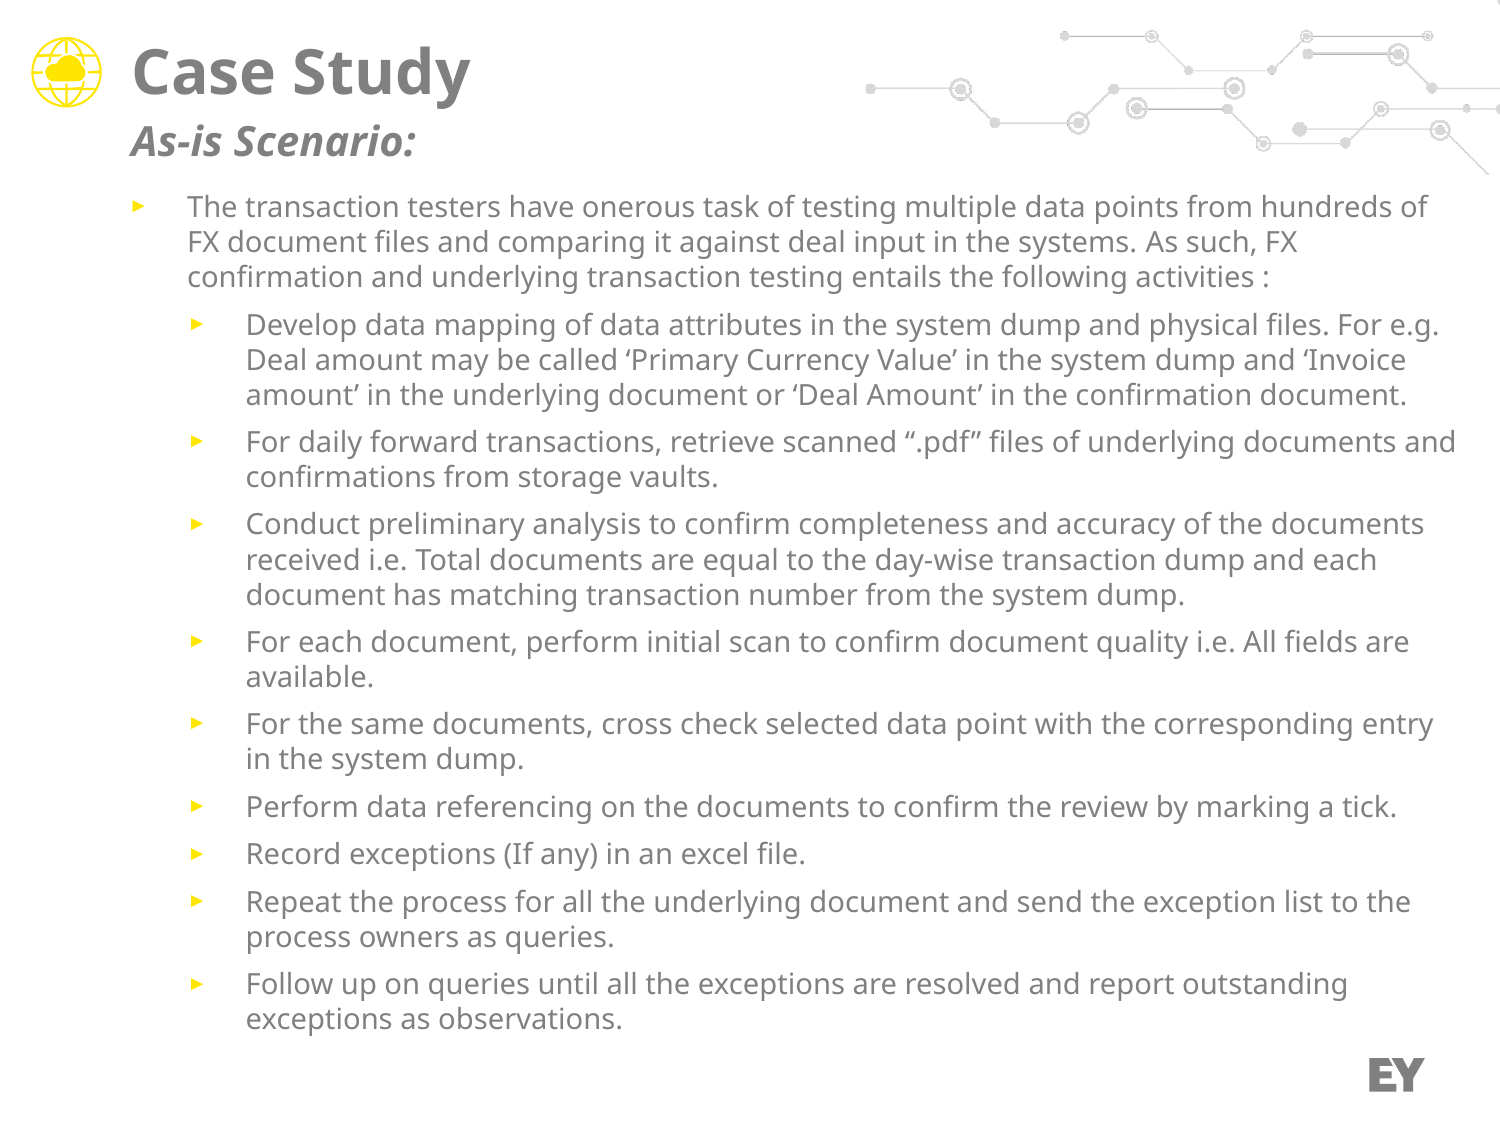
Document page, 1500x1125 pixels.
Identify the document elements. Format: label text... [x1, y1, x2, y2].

picture [865, 0, 1500, 175]
text_box The transaction testers have onerous task of testing multiple data points from hundreds of FX document files and comparing it against deal input in the systems. As such, FX confirmation and underlying transaction testing entails the following activities : Develop data mapping of data attributes in the system dump and physical files. For e.g. Deal amount may be called ‘Primary Currency Value’ in the system dump and ‘Invoice amount’ in the underlying document or ‘Deal Amount’ in the confirmation document. For daily forward transactions, retrieve scanned “.pdf” files of underlying documents and confirmations from storage vaults. Conduct preliminary analysis to confirm completeness and accuracy of the documents received i.e. Total documents are equal to the day-wise transaction dump and each document has matching transaction number from the system dump. For each document, perform initial scan to confirm document quality i.e. All fields are available. For the same documents, cross check selected data point with the corresponding entry in the system dump. Perform data referencing on the documents to confirm the review by marking a tick. Record exceptions (If any) in an excel file. Repeat the process for all the underlying document and send the exception list to the process owners as queries. Follow up on queries until all the exceptions are resolved and report outstanding exceptions as observations. [128, 188, 1459, 1063]
title Case Study [131, 43, 1482, 185]
